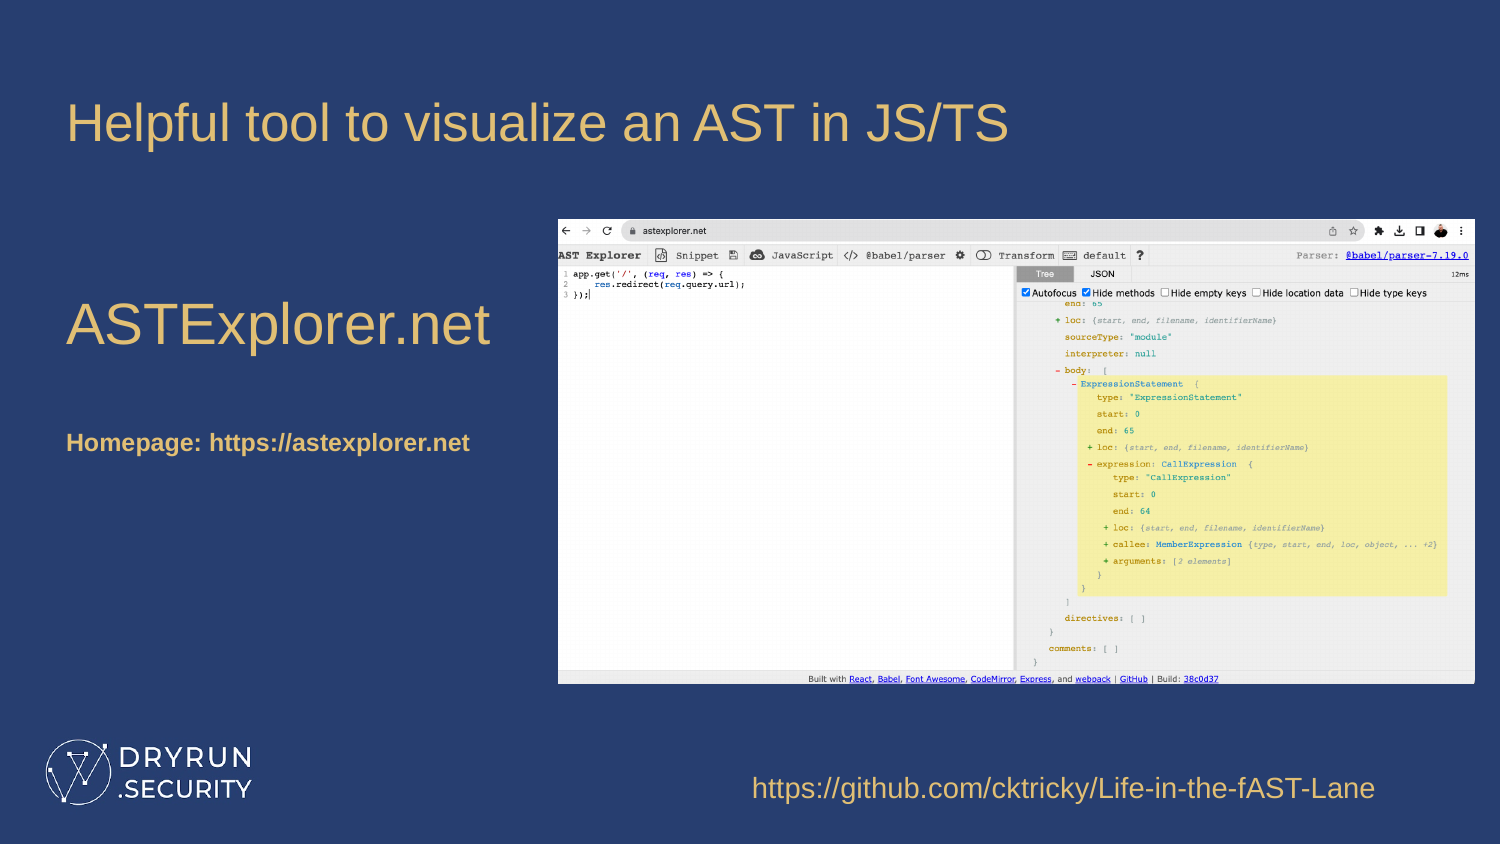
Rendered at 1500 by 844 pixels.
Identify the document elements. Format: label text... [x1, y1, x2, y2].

text_box ASTExplorer.net Homepage: https://astexplorer.net [51, 271, 534, 541]
picture [0, 0, 1500, 844]
title Helpful tool to visualize an AST in JS/TS [51, 72, 1449, 167]
